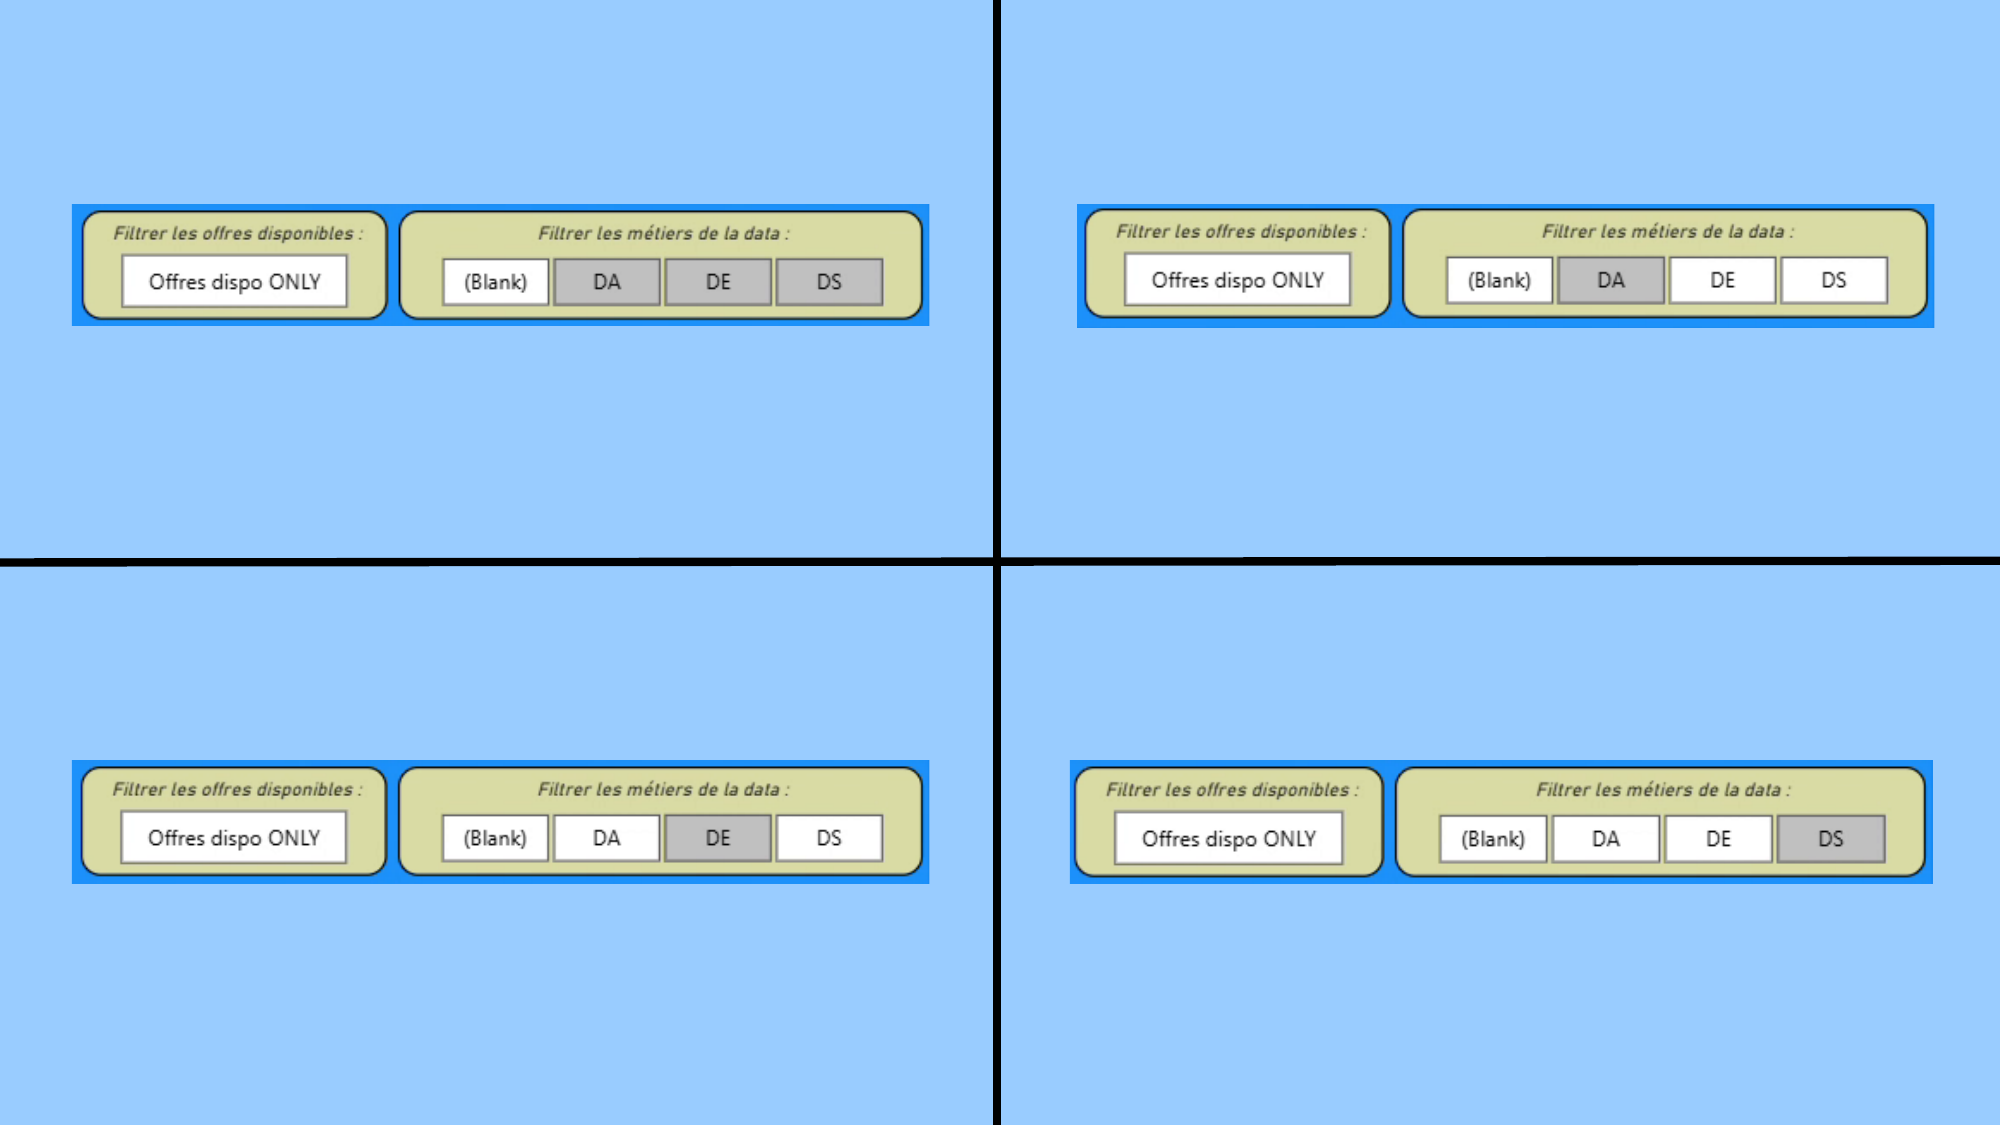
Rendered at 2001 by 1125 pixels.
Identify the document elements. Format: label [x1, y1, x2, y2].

picture [1069, 760, 1942, 884]
picture [71, 204, 930, 327]
picture [71, 760, 930, 884]
picture [1077, 204, 1935, 328]
